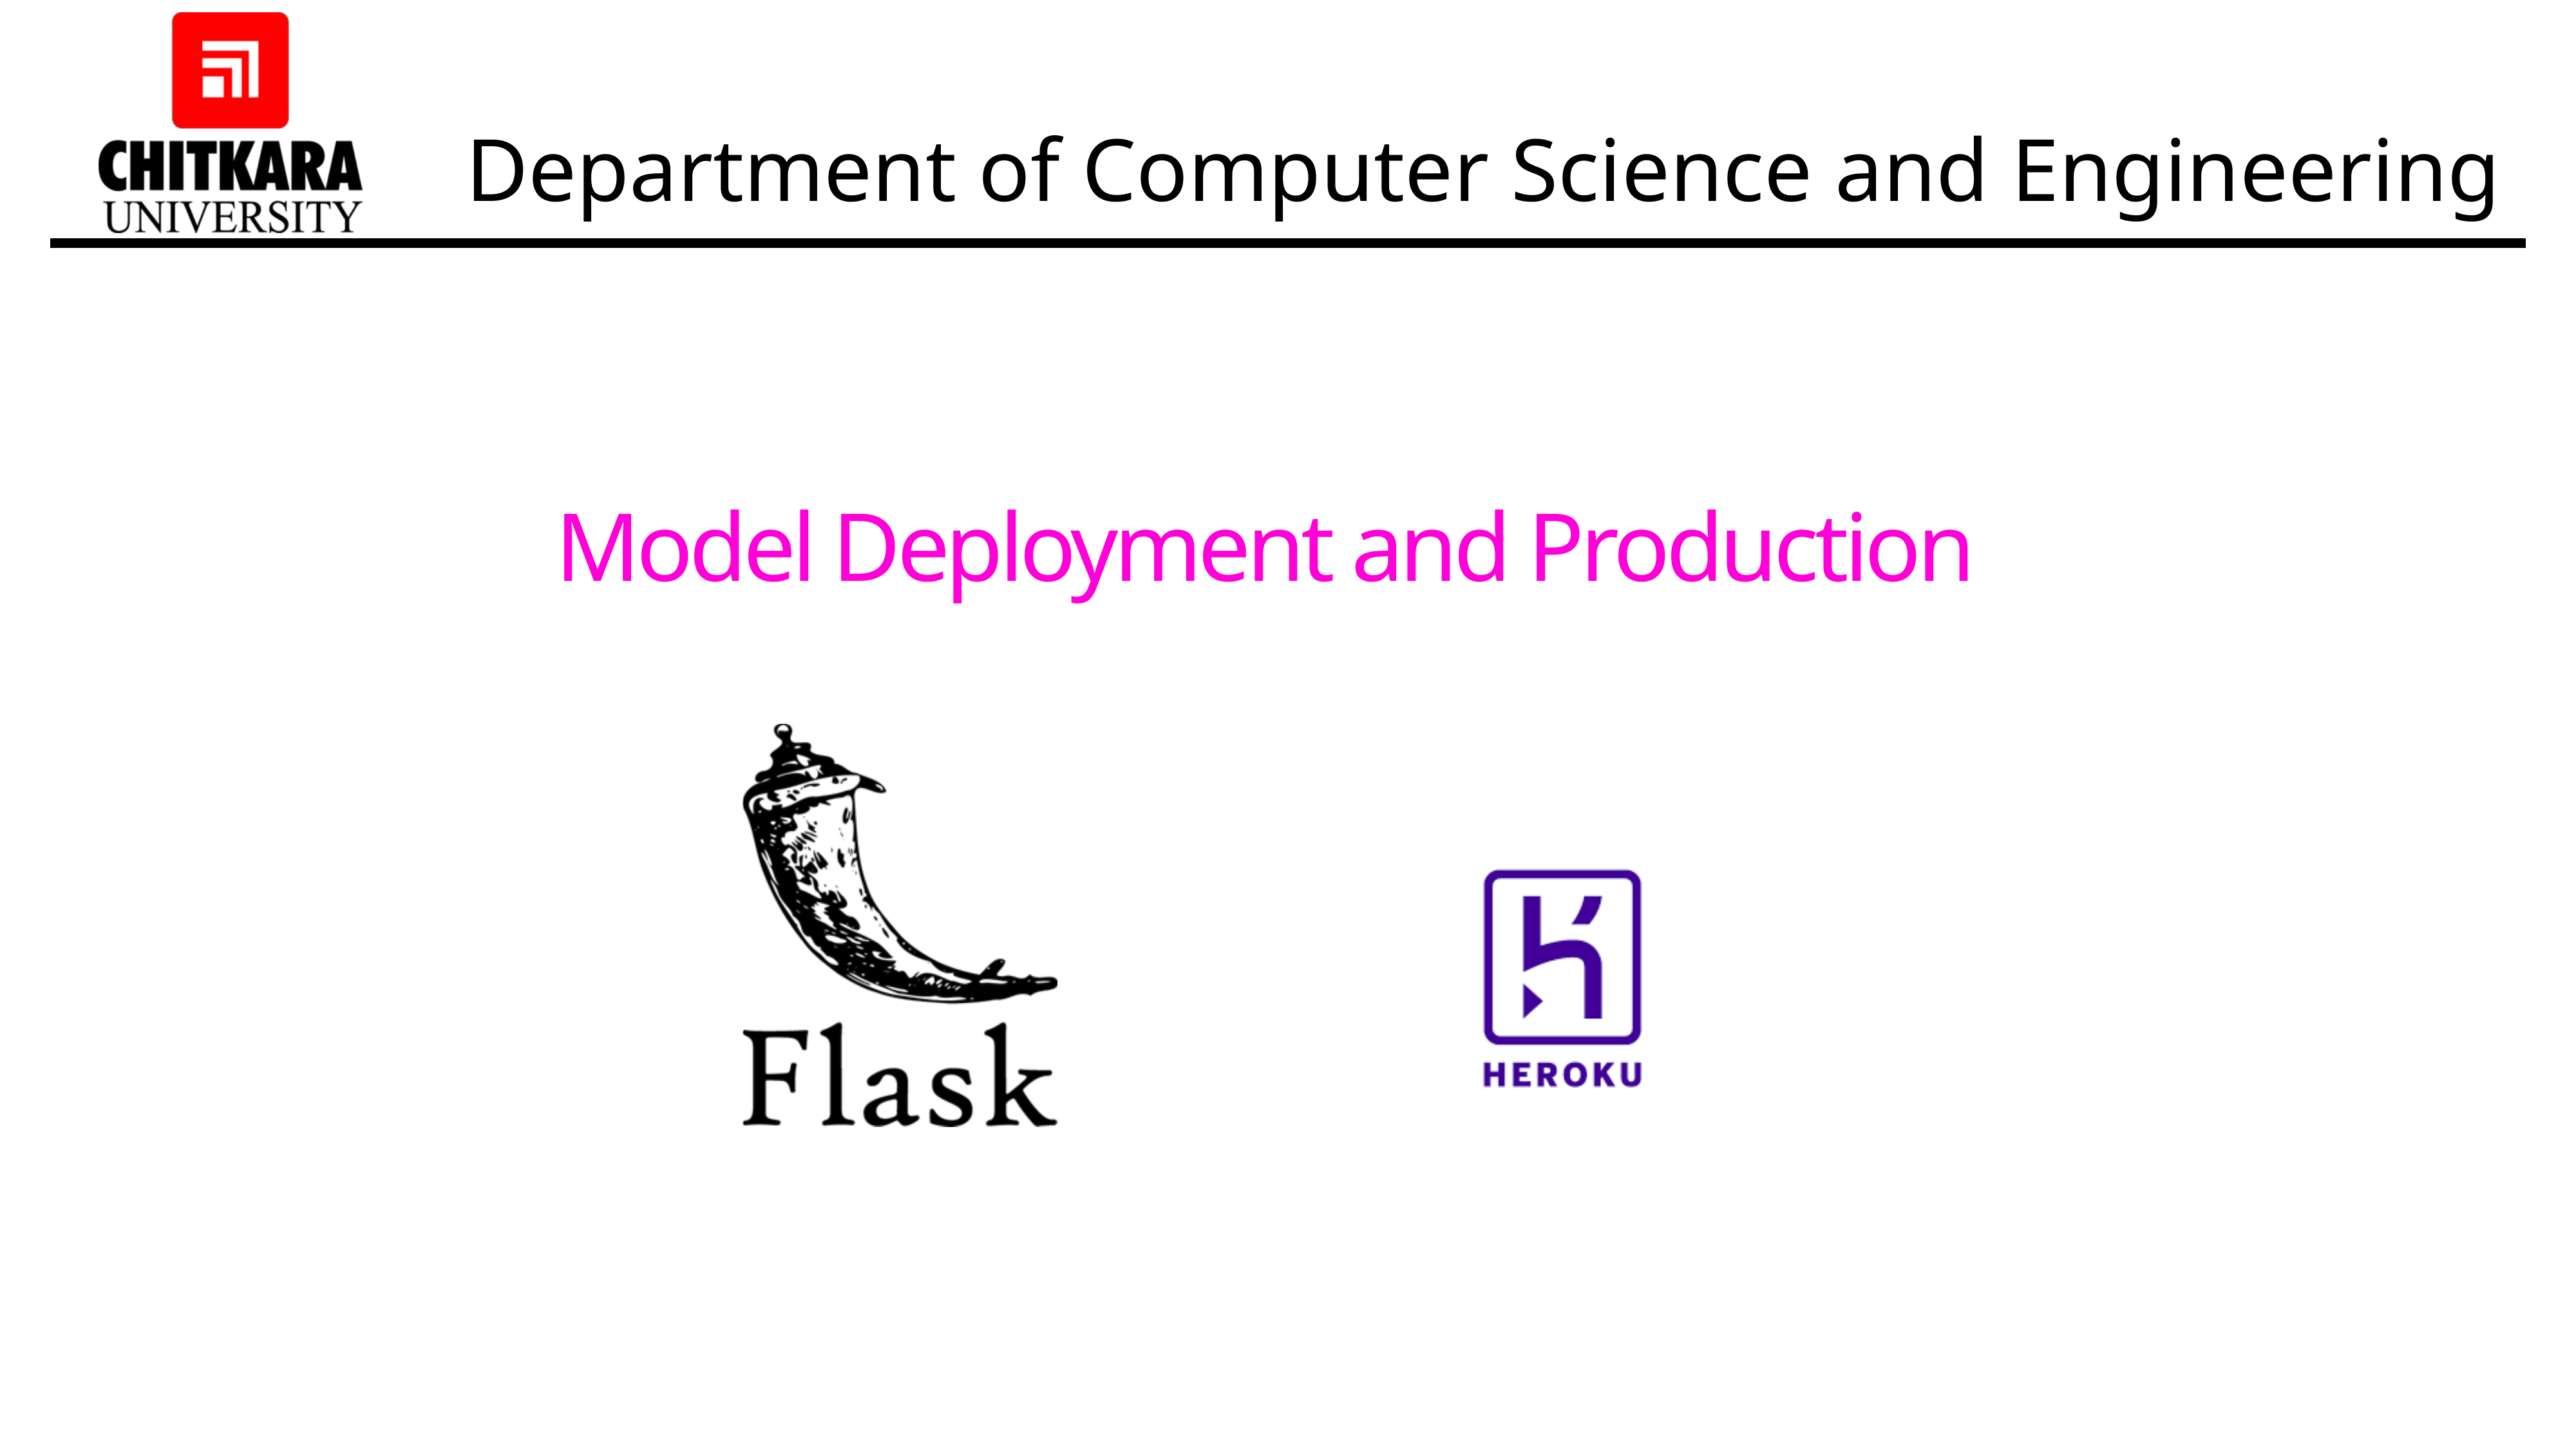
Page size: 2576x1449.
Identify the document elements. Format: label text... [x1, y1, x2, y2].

picture [743, 724, 1057, 1128]
picture [98, 12, 363, 233]
title Model Deployment and Production [50, 259, 2482, 605]
text_box Department of Computer Science and Engineering [329, 110, 2576, 250]
picture [1406, 791, 1721, 1166]
